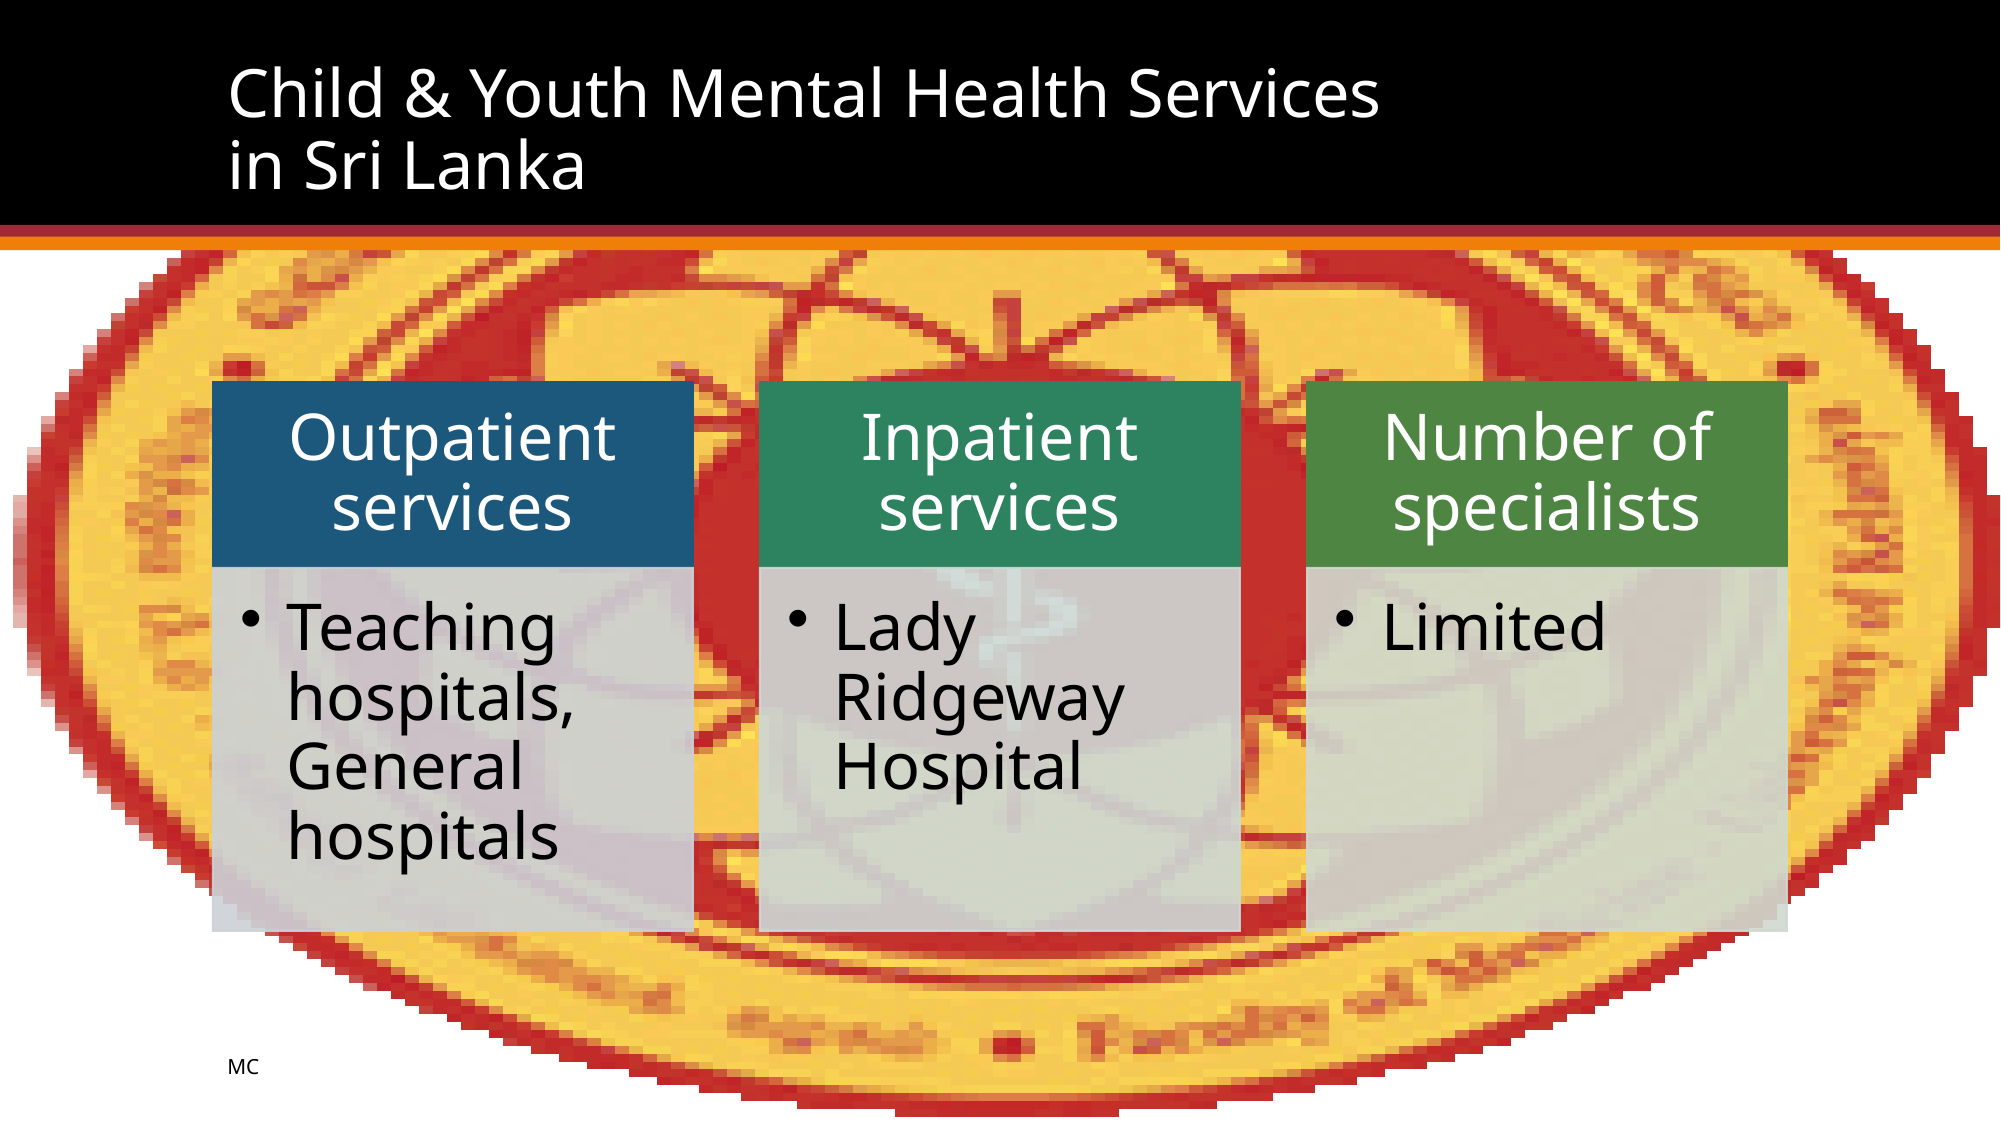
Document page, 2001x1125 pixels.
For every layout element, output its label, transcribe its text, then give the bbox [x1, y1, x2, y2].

title Child & Youth Mental Health Services in Sri Lanka [212, 41, 1788, 212]
footer MC [212, 1045, 1237, 1091]
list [212, 299, 1788, 1013]
picture [0, 0, 2001, 1125]
